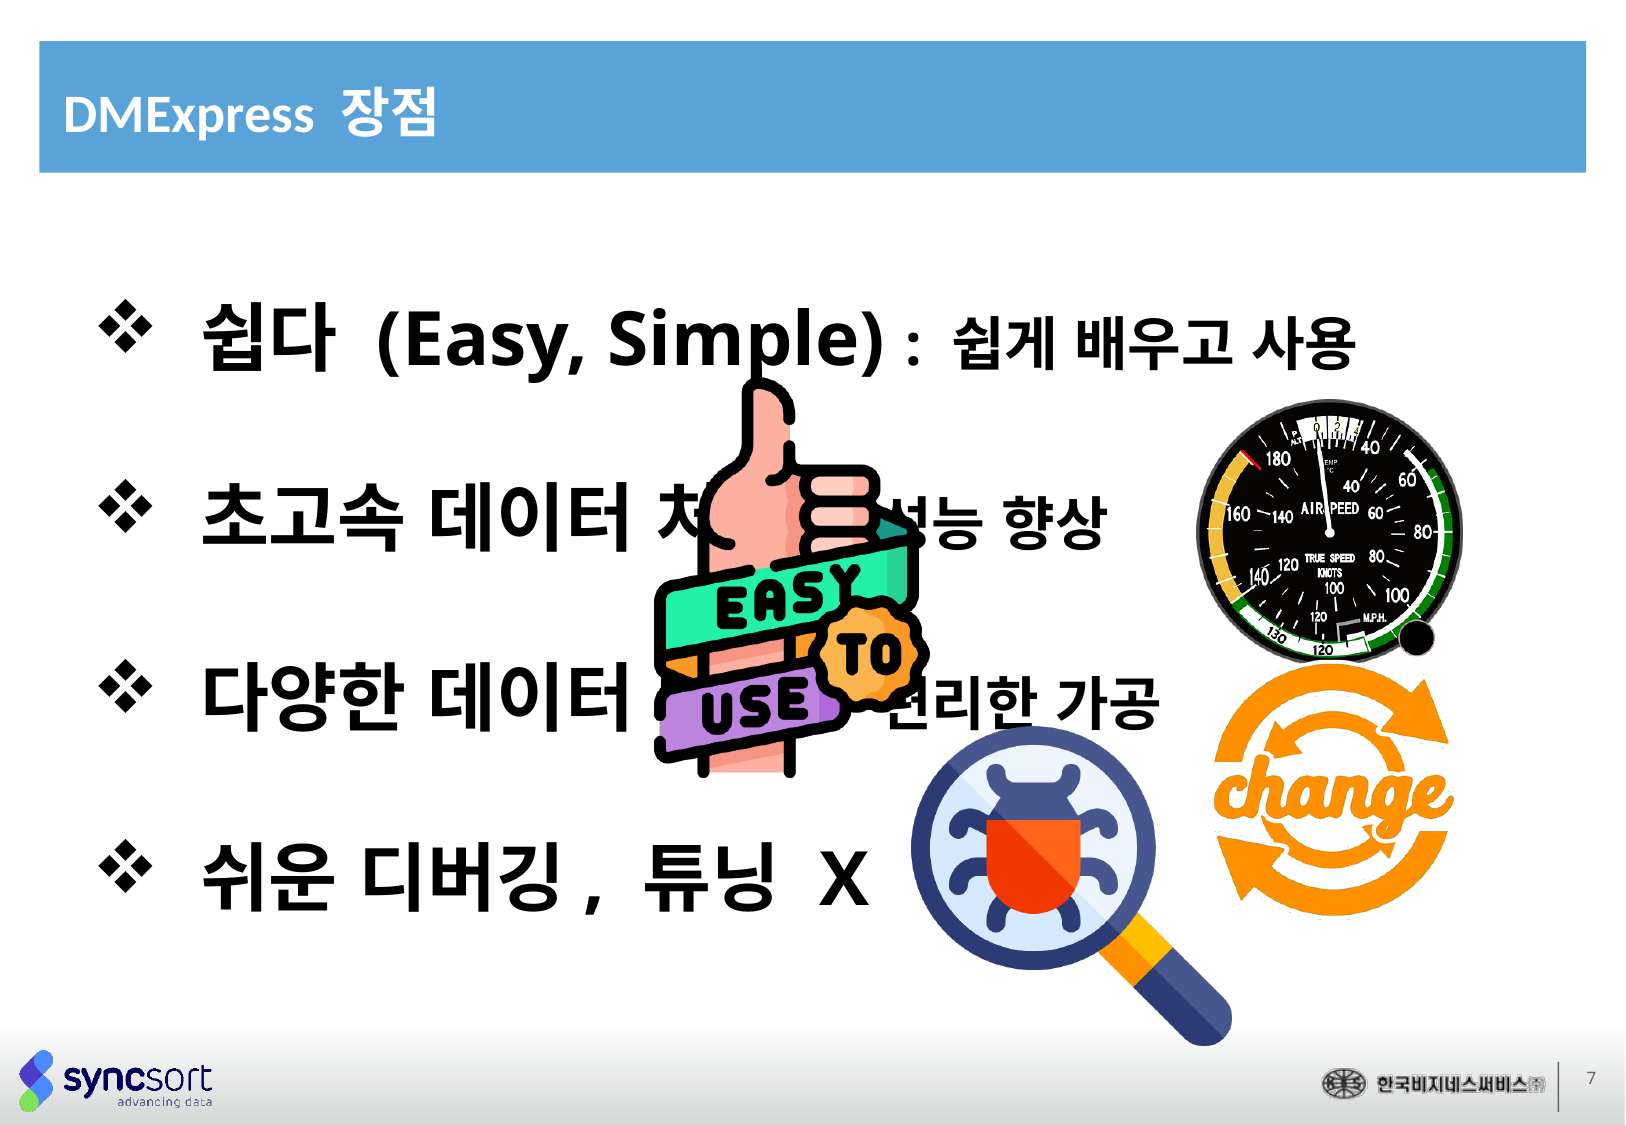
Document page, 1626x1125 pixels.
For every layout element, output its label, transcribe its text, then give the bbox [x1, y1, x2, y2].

text_box 쉽다 (Easy, Simple) : 쉽게 배우고 사용 초고속 데이터 처리 : 성능 향상 다양한 데이터 변환 : 편리한 가공 쉬운 디버깅, 튜닝 X [92, 194, 1540, 927]
title DMExpress 장점 [48, 55, 1579, 175]
picture [0, 377, 1625, 1125]
